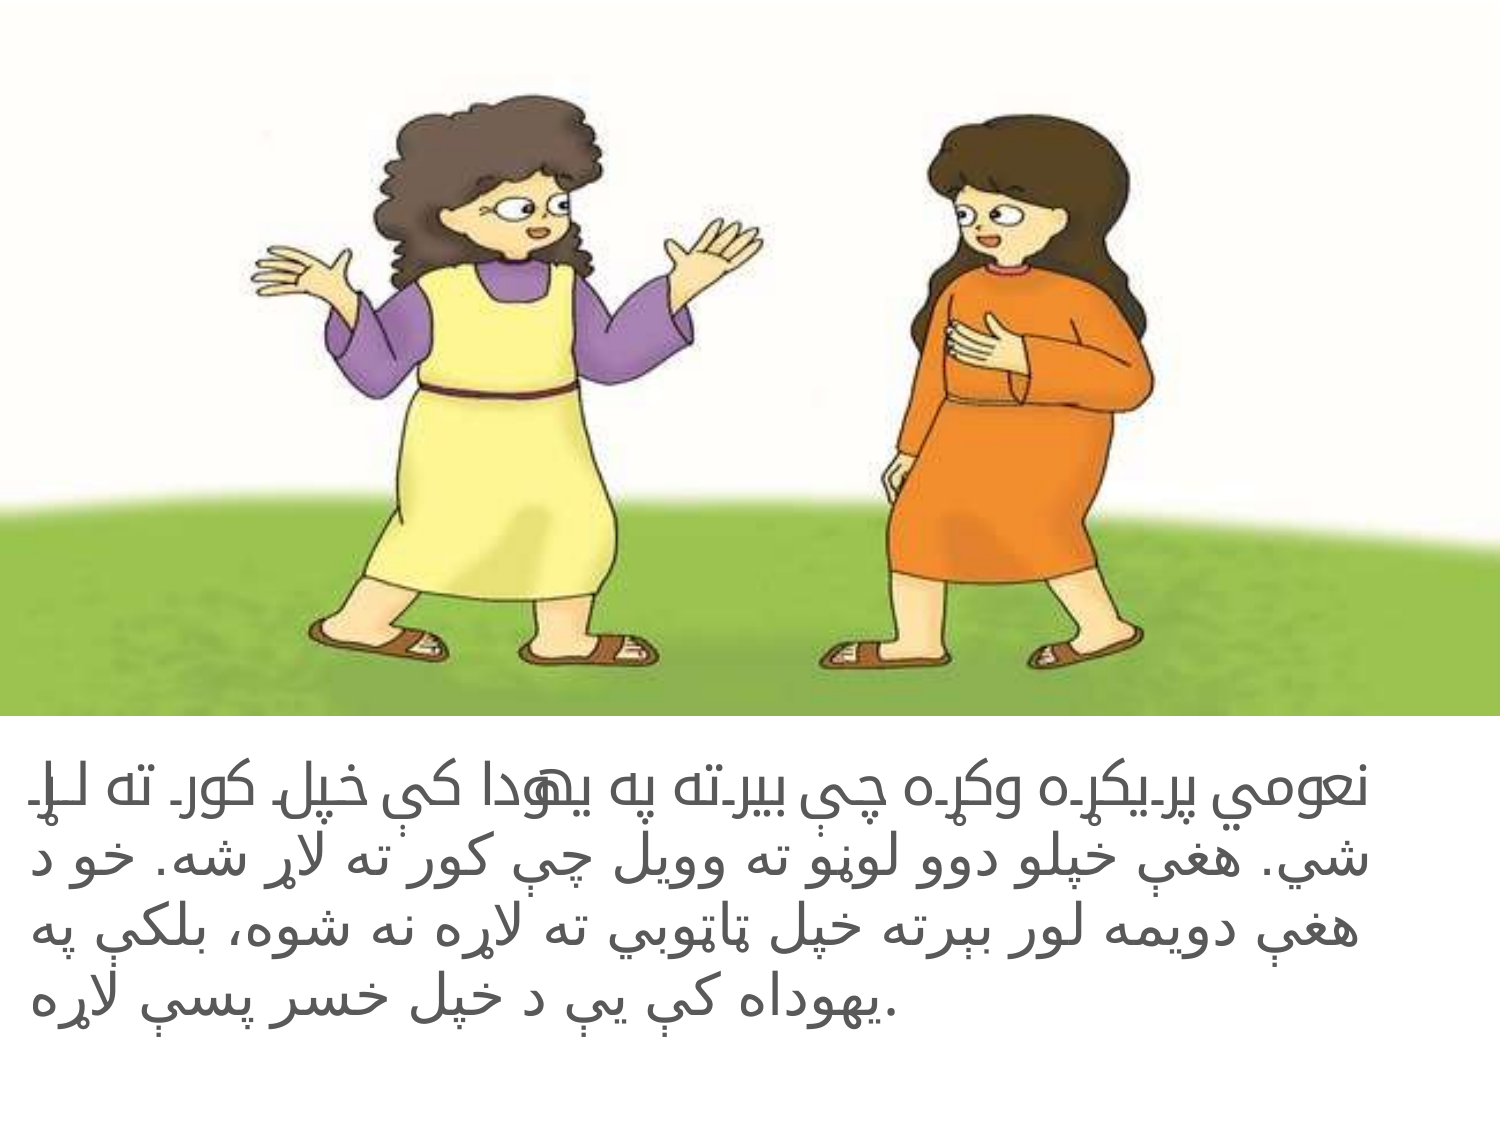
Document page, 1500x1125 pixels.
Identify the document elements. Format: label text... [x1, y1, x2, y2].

text_box نعومي پریکړه وکړه چې بیرته په یهودا کې خپل کور ته لاړ شي. هغې خپلو دوو لوڼو ته وویل چې کور ته لاړ شه. خو د هغې دويمه لور بېرته خپل ټاټوبي ته لاړه نه شوه، بلکې په يهوداه کې يې د خپل خسر پسې لاړه. [14, 739, 1486, 1035]
picture [0, 1, 1500, 717]
